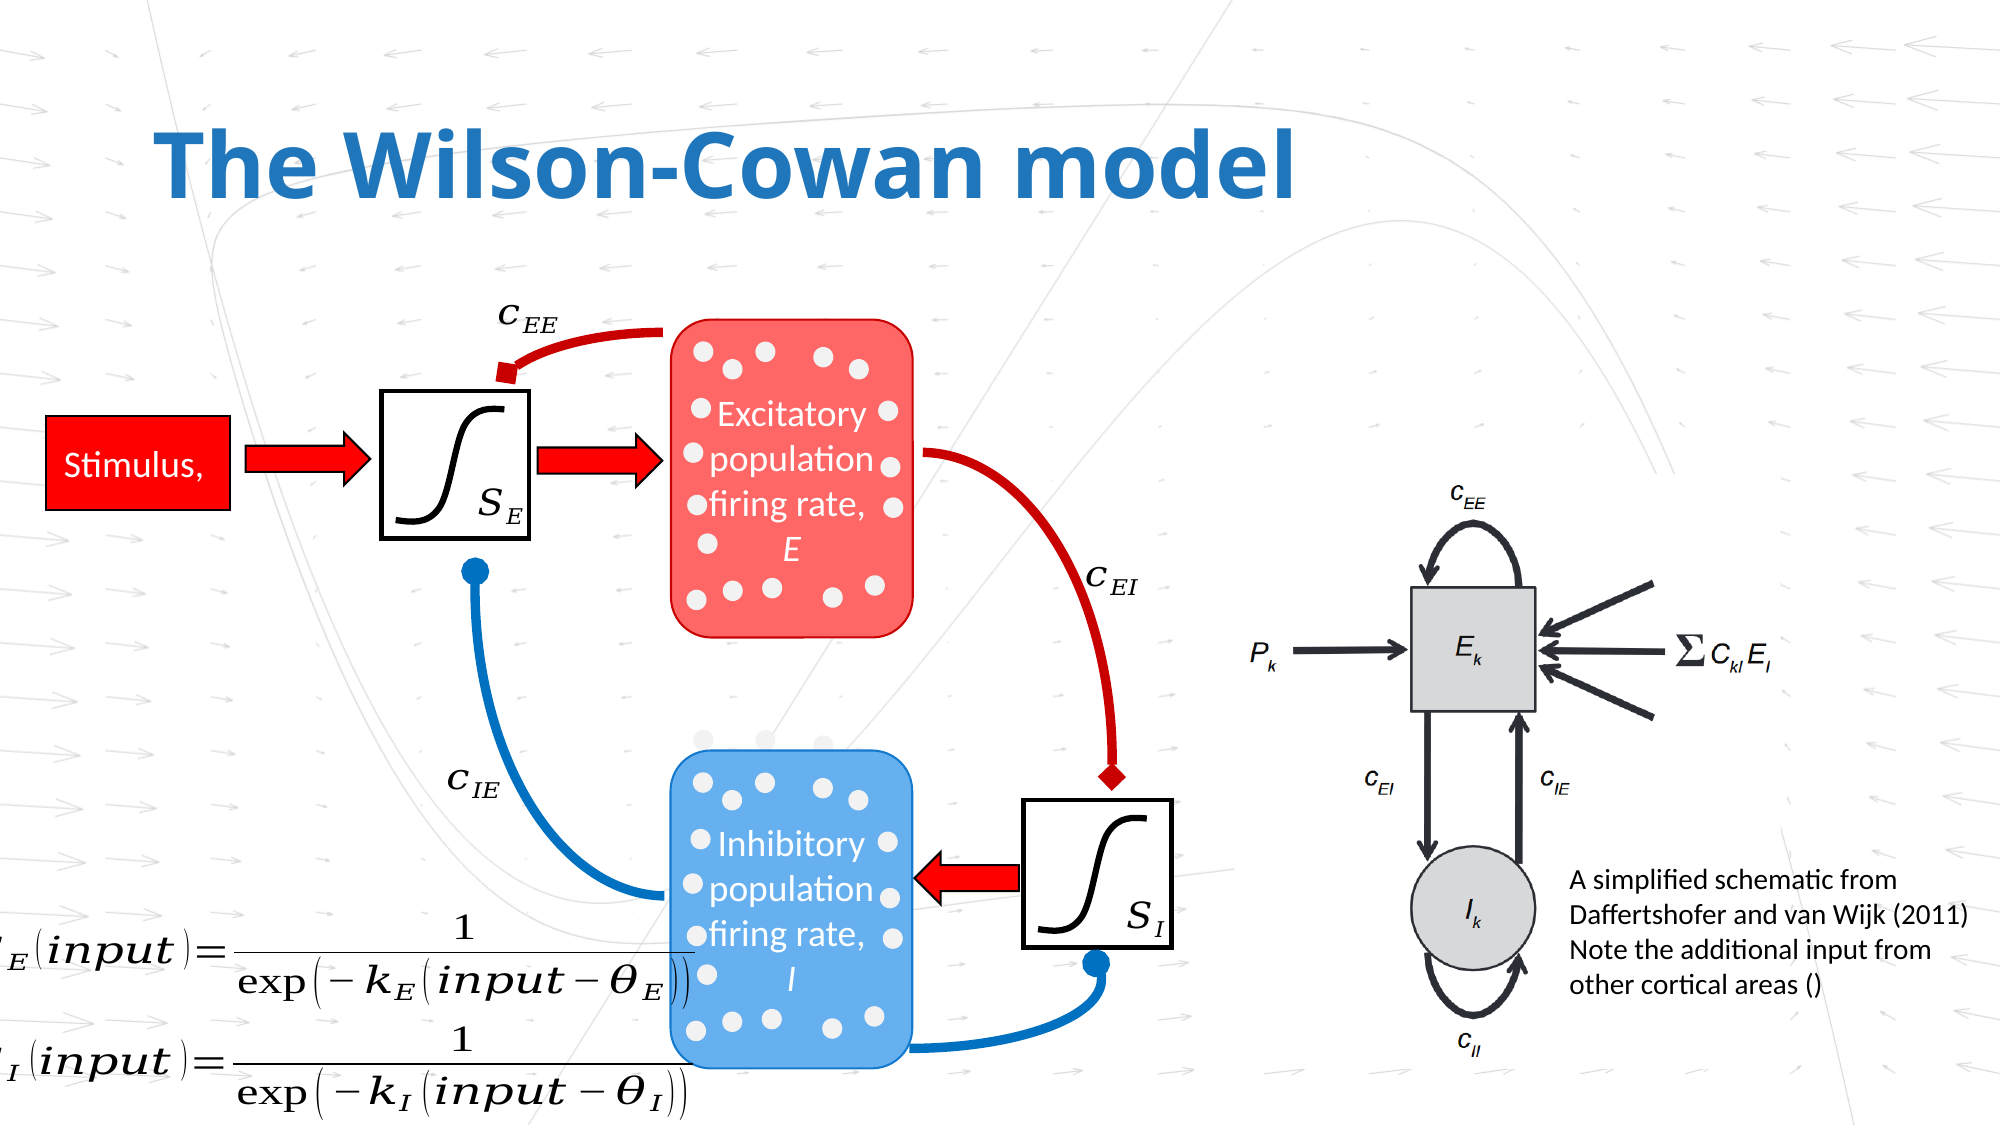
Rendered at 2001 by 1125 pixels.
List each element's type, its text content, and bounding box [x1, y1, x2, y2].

title The Wilson-Cowan model [137, 59, 1863, 278]
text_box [46, 279, 1172, 1069]
picture [1234, 474, 1781, 1069]
